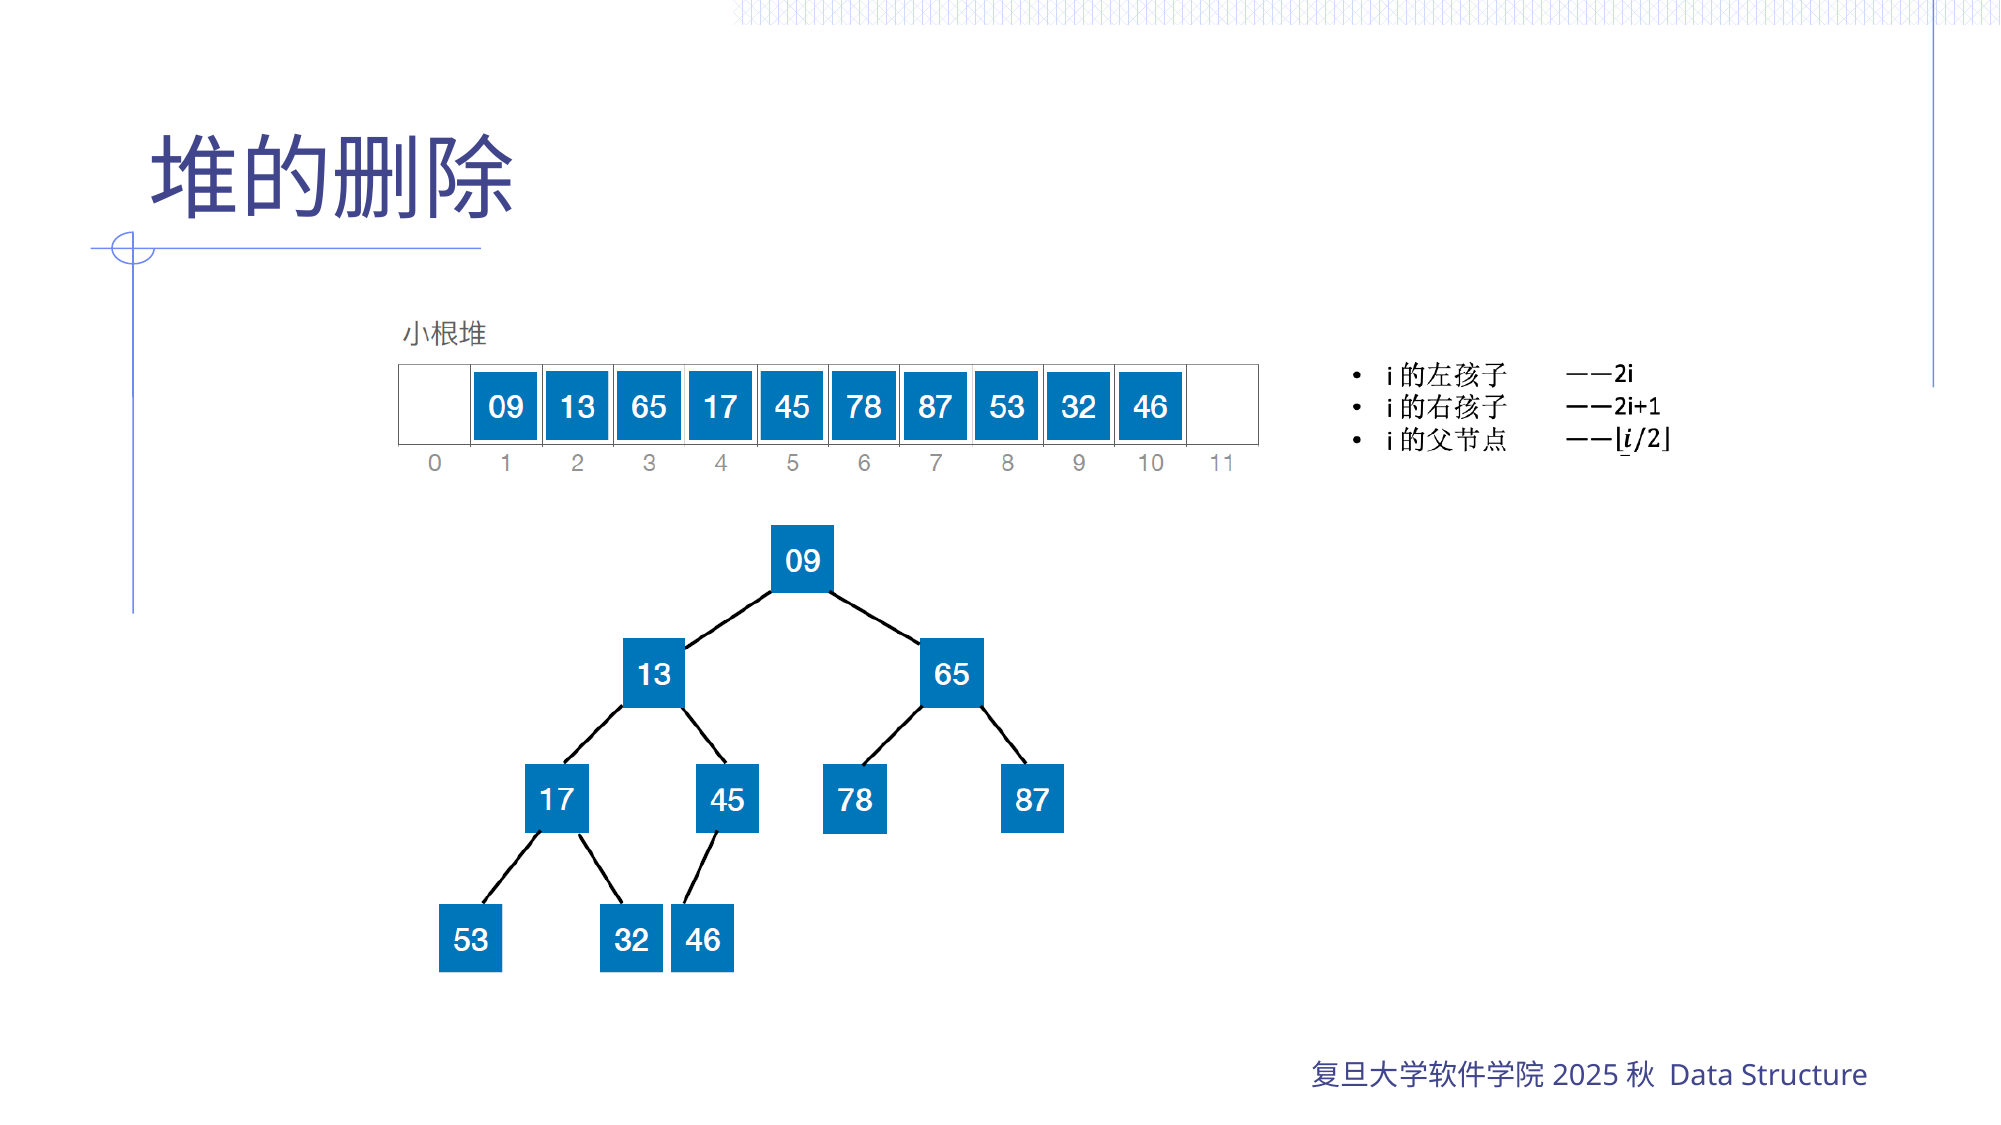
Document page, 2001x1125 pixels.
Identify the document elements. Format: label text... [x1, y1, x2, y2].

title 堆的删除 [133, 50, 1834, 238]
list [350, 312, 1716, 988]
